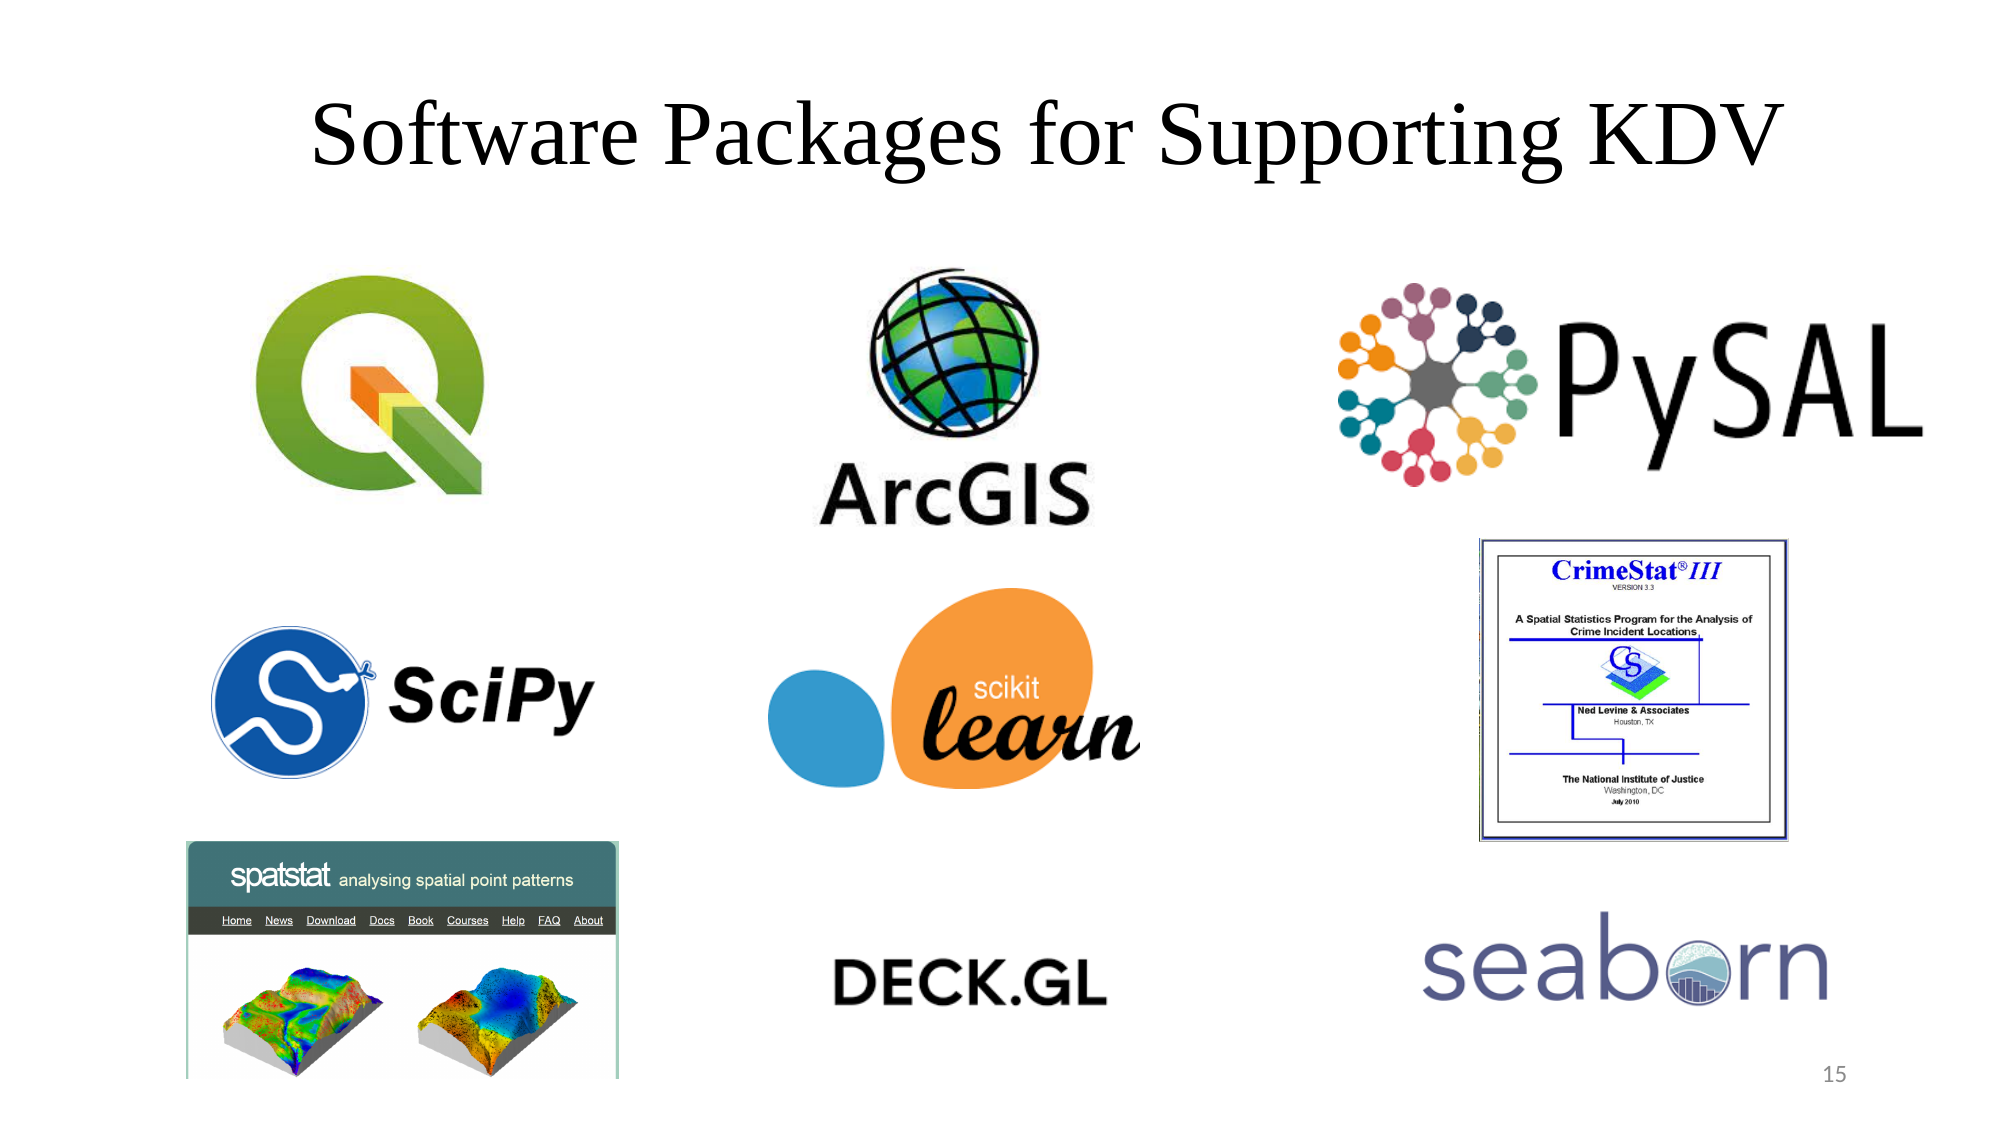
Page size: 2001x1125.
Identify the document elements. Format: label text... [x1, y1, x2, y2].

picture [802, 245, 1107, 550]
picture [1479, 538, 1789, 842]
picture [678, 900, 1264, 1038]
picture [768, 588, 1140, 789]
picture [211, 626, 597, 779]
title Software Packages for Supporting KDV [186, 26, 1912, 244]
slide_number 15 [1412, 1042, 1863, 1103]
picture [186, 841, 619, 1079]
picture [1338, 283, 1943, 487]
picture [1413, 900, 1868, 1038]
picture [250, 265, 490, 505]
